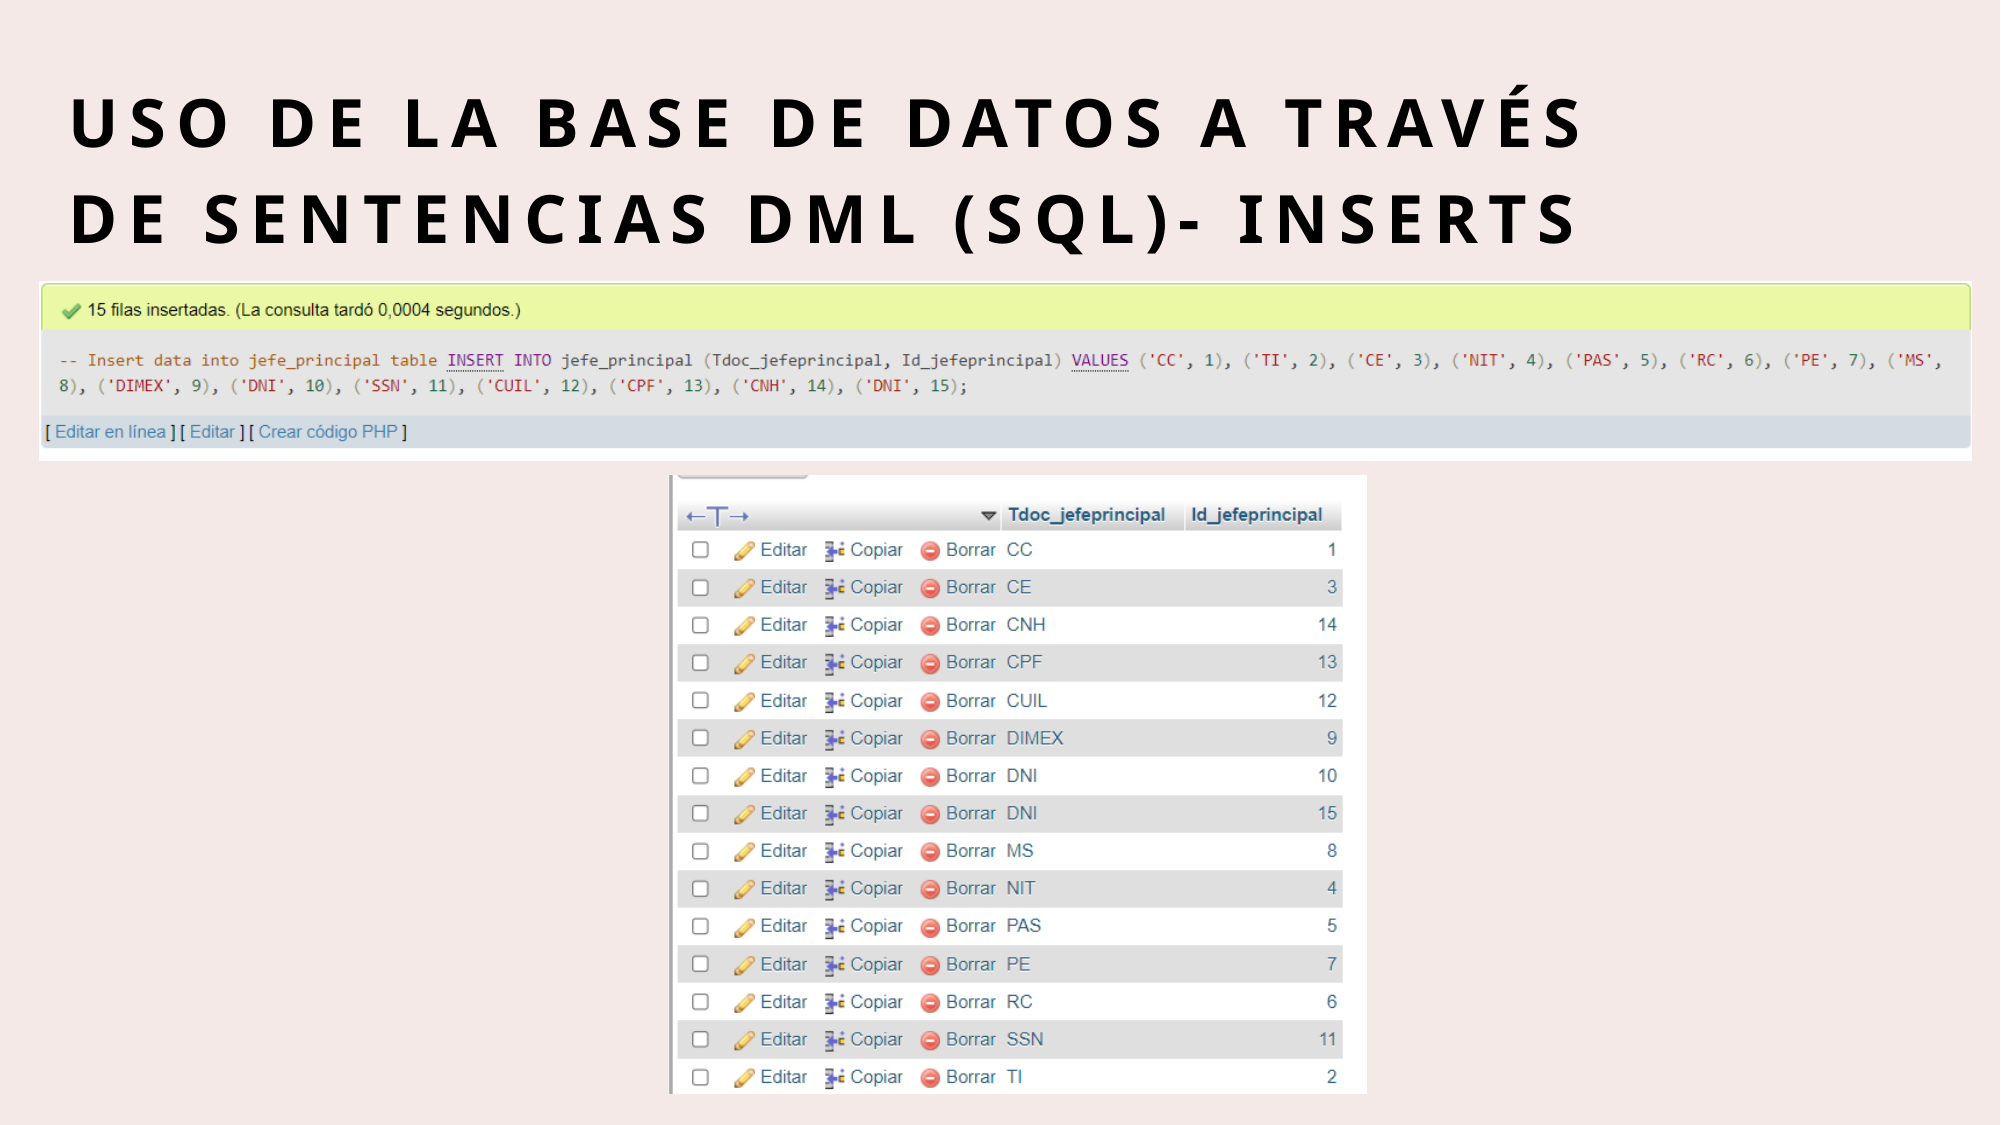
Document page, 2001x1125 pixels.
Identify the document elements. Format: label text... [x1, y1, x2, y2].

picture [668, 475, 1367, 1094]
title Uso de la base de datos a través de sentencias dml (sql)- inserts [53, 53, 1629, 269]
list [39, 281, 1972, 461]
